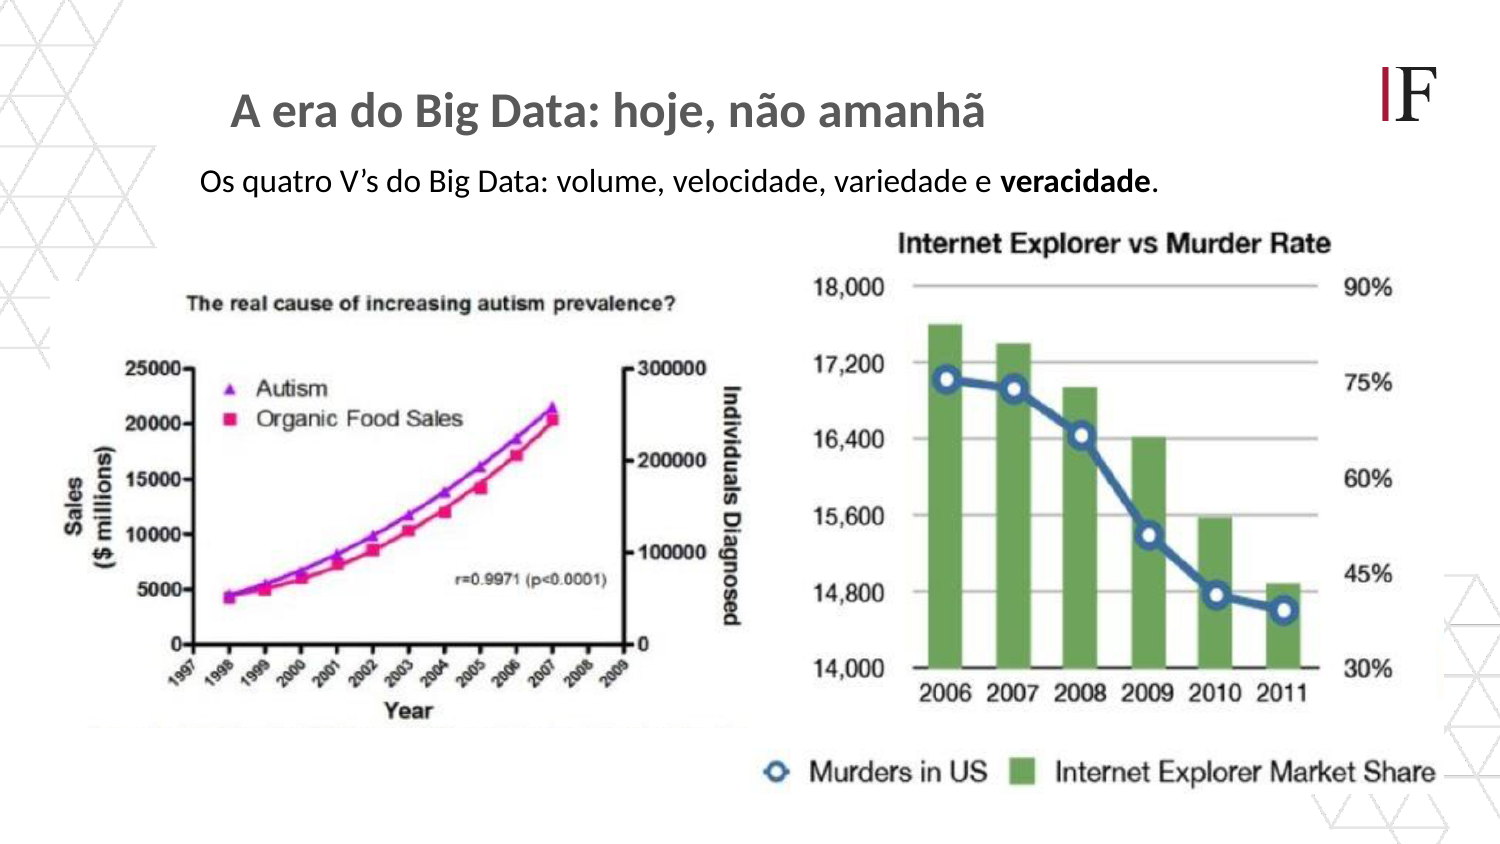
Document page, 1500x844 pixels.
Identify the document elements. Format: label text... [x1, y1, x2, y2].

text_box A era do Big Data: hoje, não amanhã [219, 72, 1158, 144]
picture [0, 0, 1500, 844]
text_box Os quatro V’s do Big Data: volume, velocidade, variedade e veracidade. [184, 144, 1315, 215]
